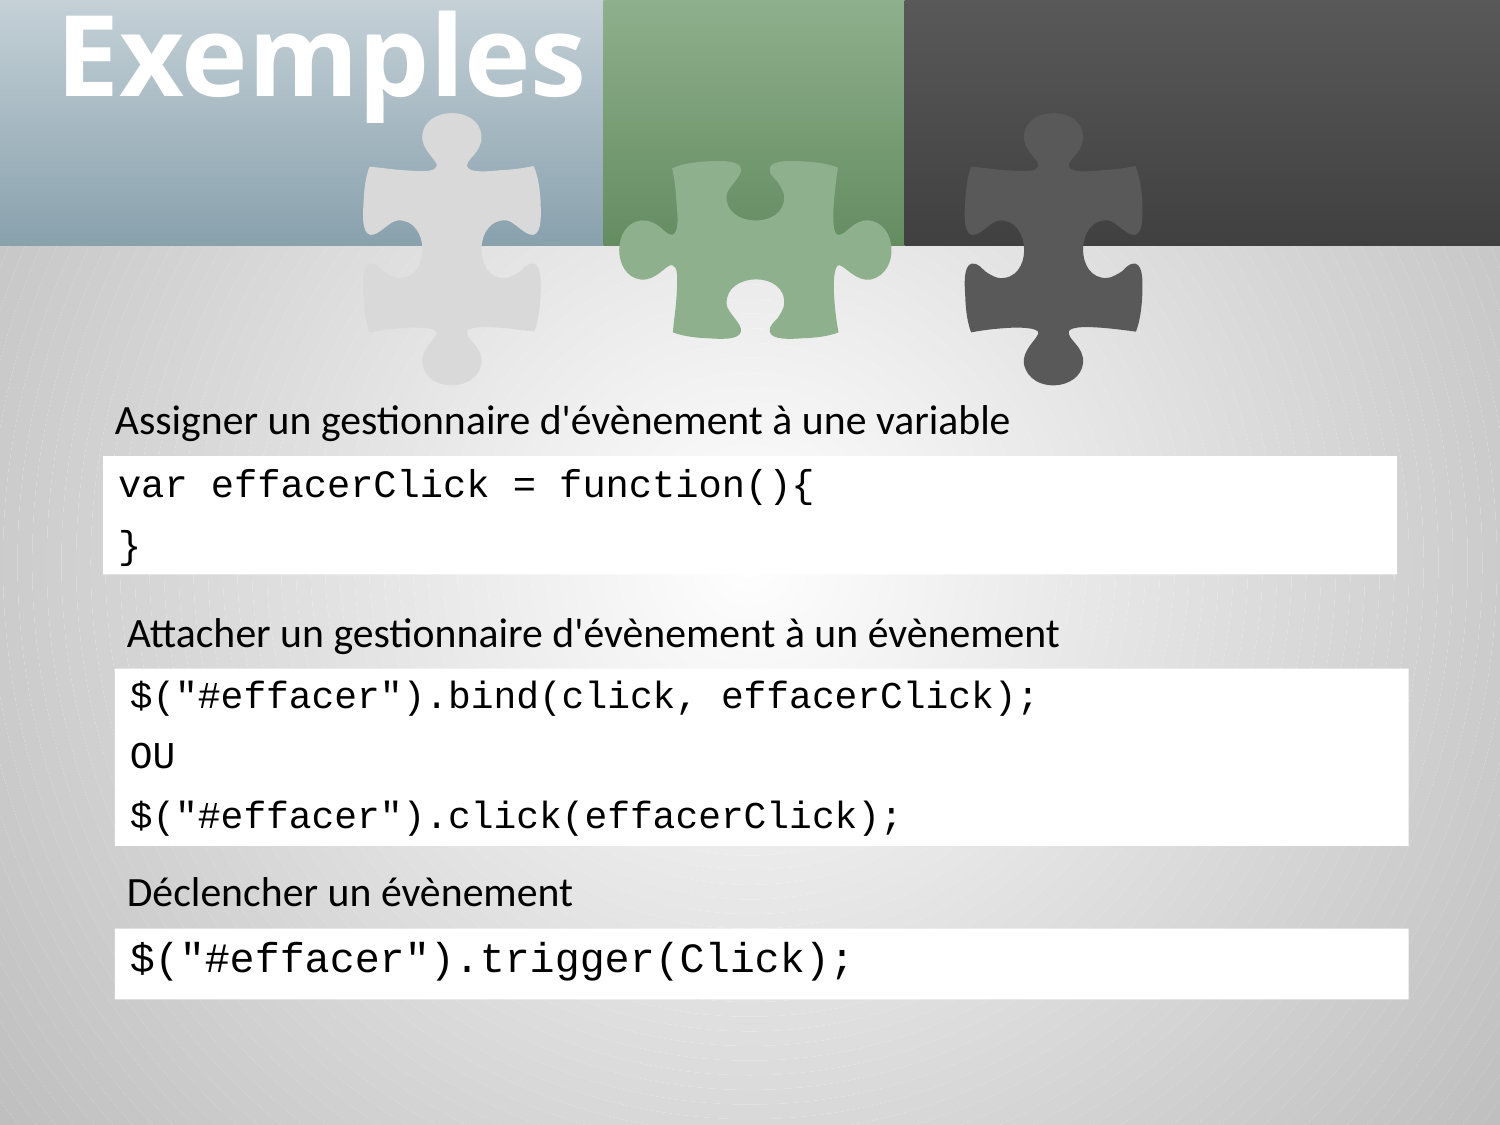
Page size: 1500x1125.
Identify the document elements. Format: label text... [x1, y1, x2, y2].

list var effacerClick = function(){ } [103, 456, 1397, 575]
text_box Déclencher un évènement [112, 857, 1412, 923]
text_box $("#effacer").trigger(Click); [114, 928, 1409, 1000]
text_box Attacher un gestionnaire d'évènement à un évènement [112, 597, 1412, 663]
text_box $("#effacer").bind(click, effacerClick); OU $("#effacer").click(effacerClick); [114, 668, 1409, 846]
text_box Assigner un gestionnaire d'évènement à une variable [100, 385, 1400, 451]
title Exemples [41, 0, 1397, 121]
